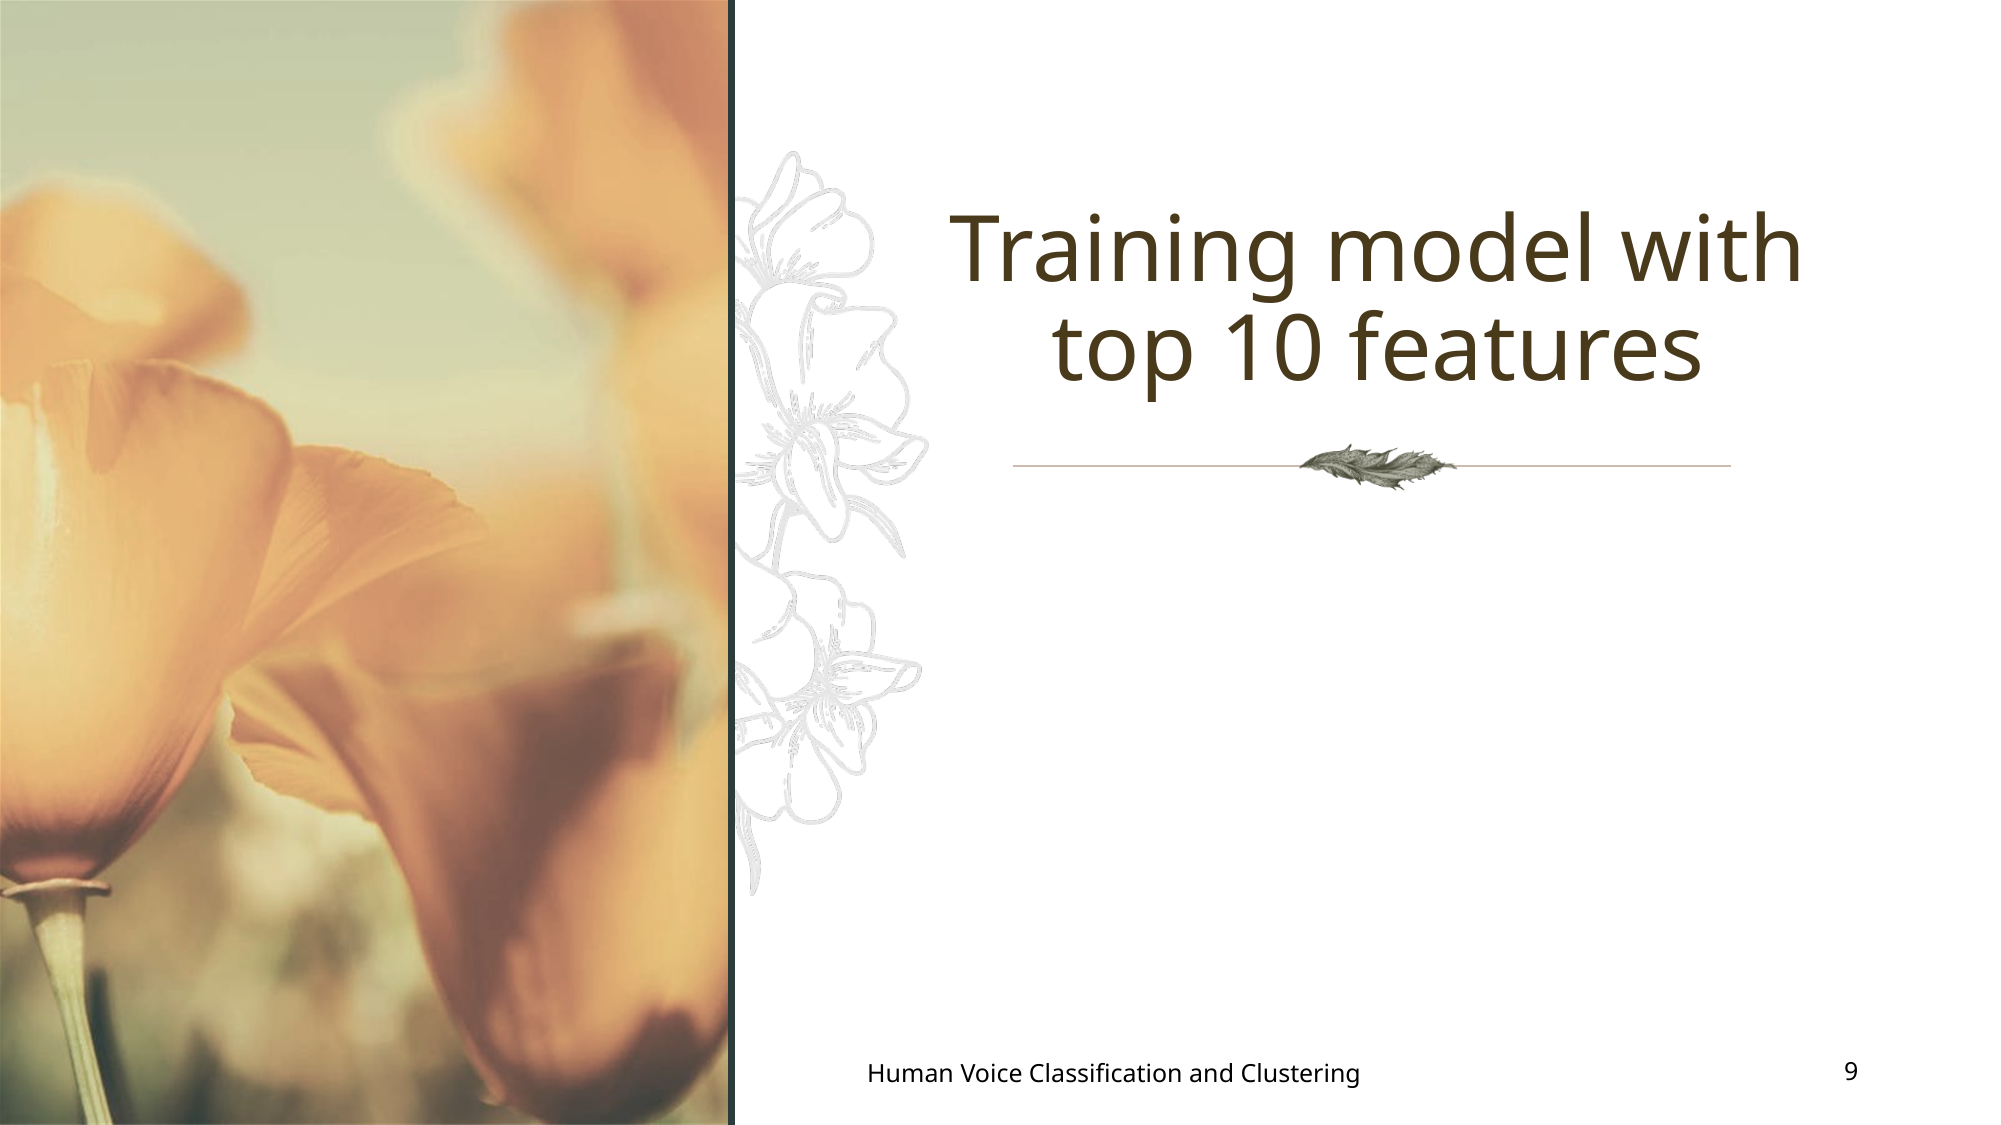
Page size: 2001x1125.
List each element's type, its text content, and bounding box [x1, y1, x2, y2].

title Training model with top 10 features [851, 91, 1905, 408]
footer Human Voice Classification and Clustering [851, 1042, 1527, 1103]
slide_number 9 [1744, 1042, 1874, 1103]
picture [735, 132, 971, 947]
picture [1298, 443, 1458, 491]
picture [0, 0, 728, 1125]
